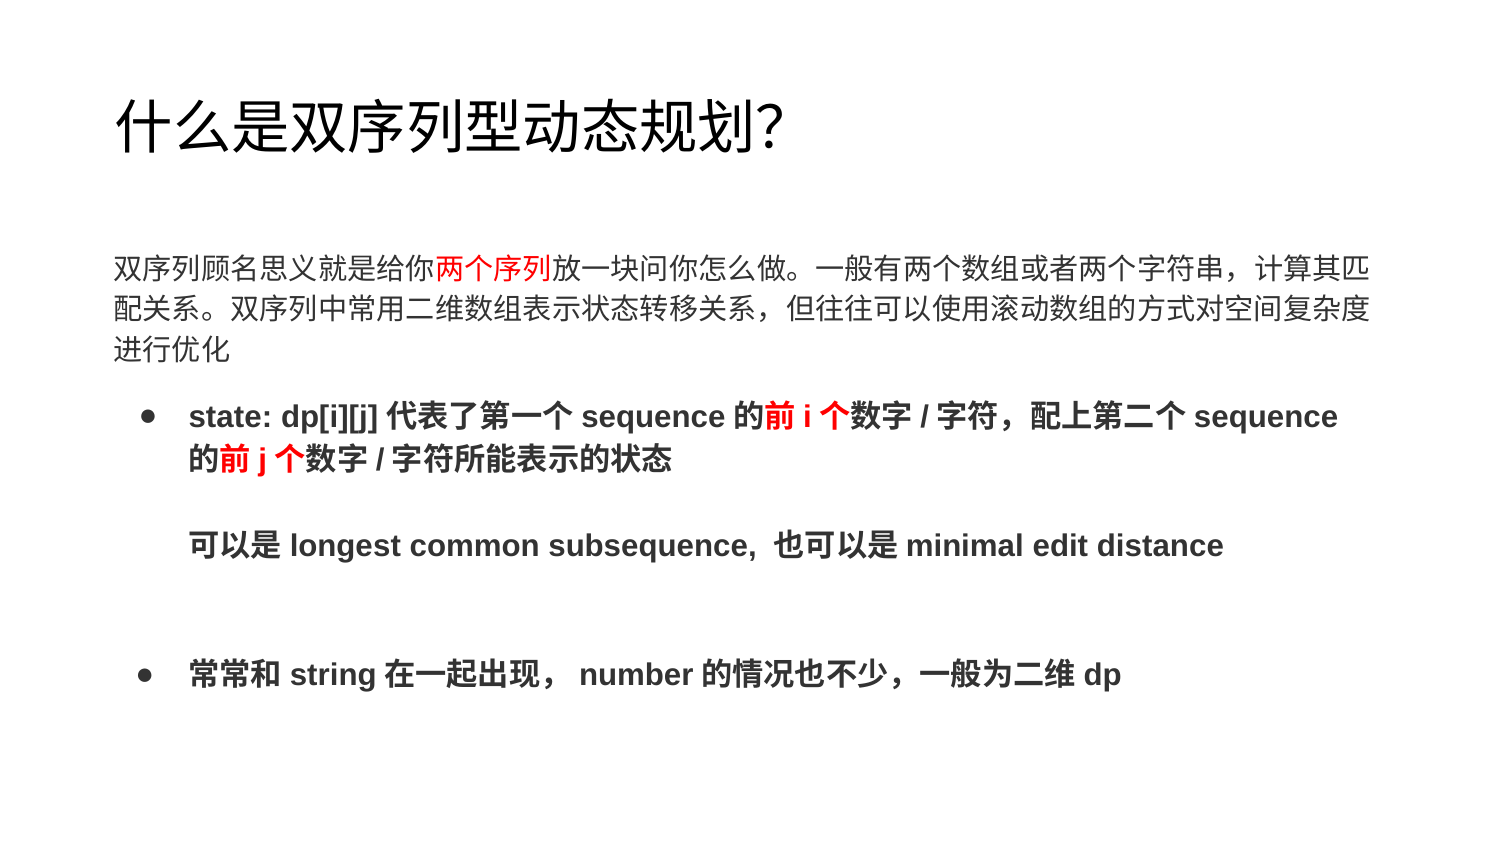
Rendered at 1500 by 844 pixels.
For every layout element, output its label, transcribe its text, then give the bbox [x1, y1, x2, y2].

text_box 双序列顾名思义就是给你两个序列放一块问你怎么做。一般有两个数组或者两个字符串，计算其匹配关系。双序列中常用二维数组表示状态转移关系，但往往可以使用滚动数组的方式对空间复杂度进行优化 state: dp[i][j]代表了第一个sequence的前i个数字/字符，配上第二个sequence的前j个数字/字符所能表示的状态 可以是longest common subsequence, 也可以是minimal edit distance 常常和string在一起出现，number的情况也不少，一般为二维dp [98, 230, 1392, 784]
text_box 什么是双序列型动态规划？ [100, 74, 1400, 175]
